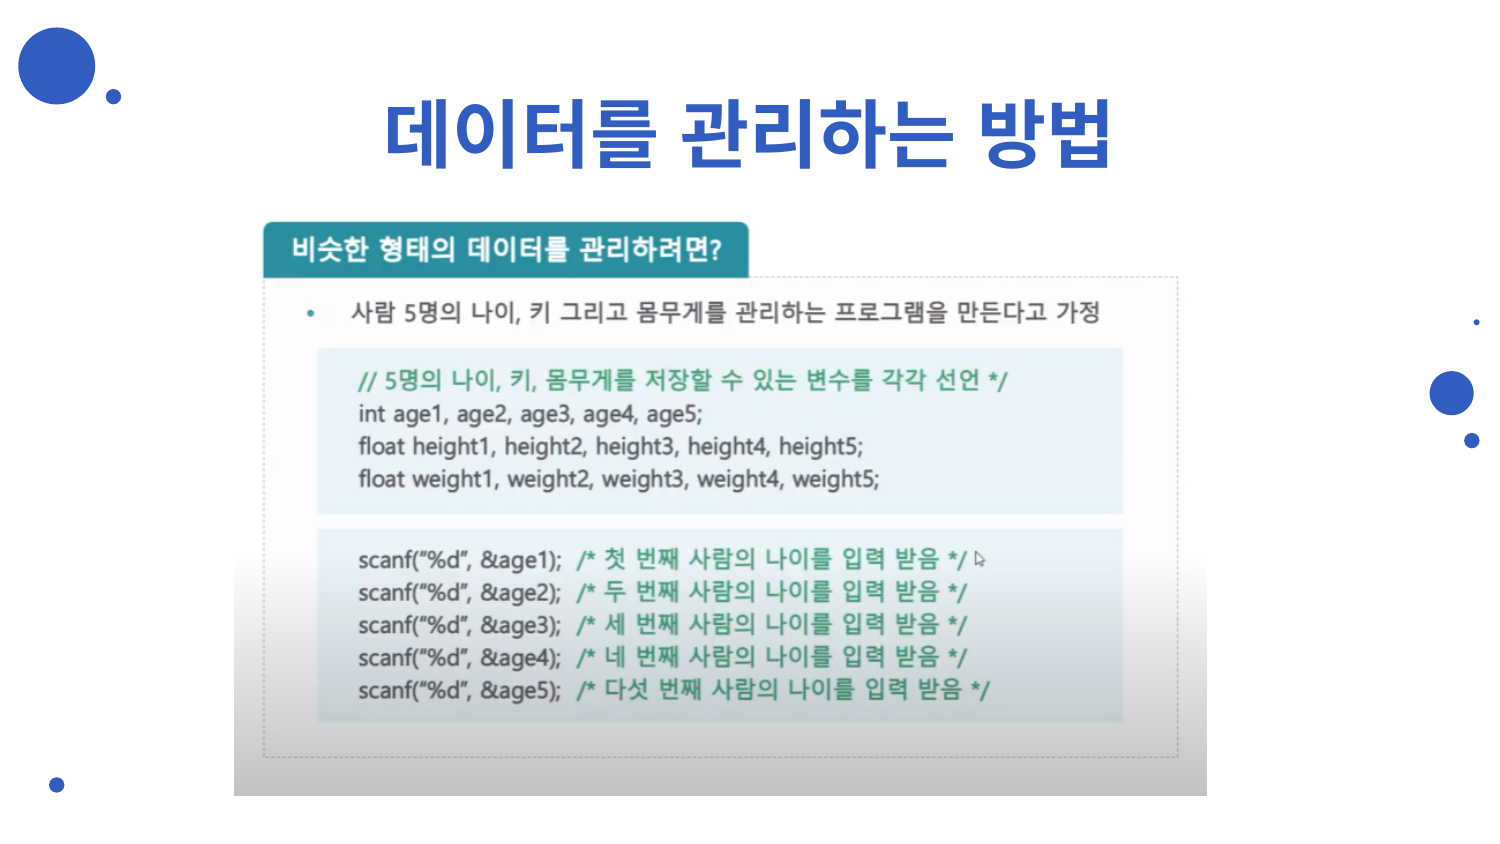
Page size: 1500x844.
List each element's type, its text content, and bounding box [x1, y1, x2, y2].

picture [234, 191, 1207, 796]
title 데이터를 관리하는 방법 [112, 72, 1388, 167]
